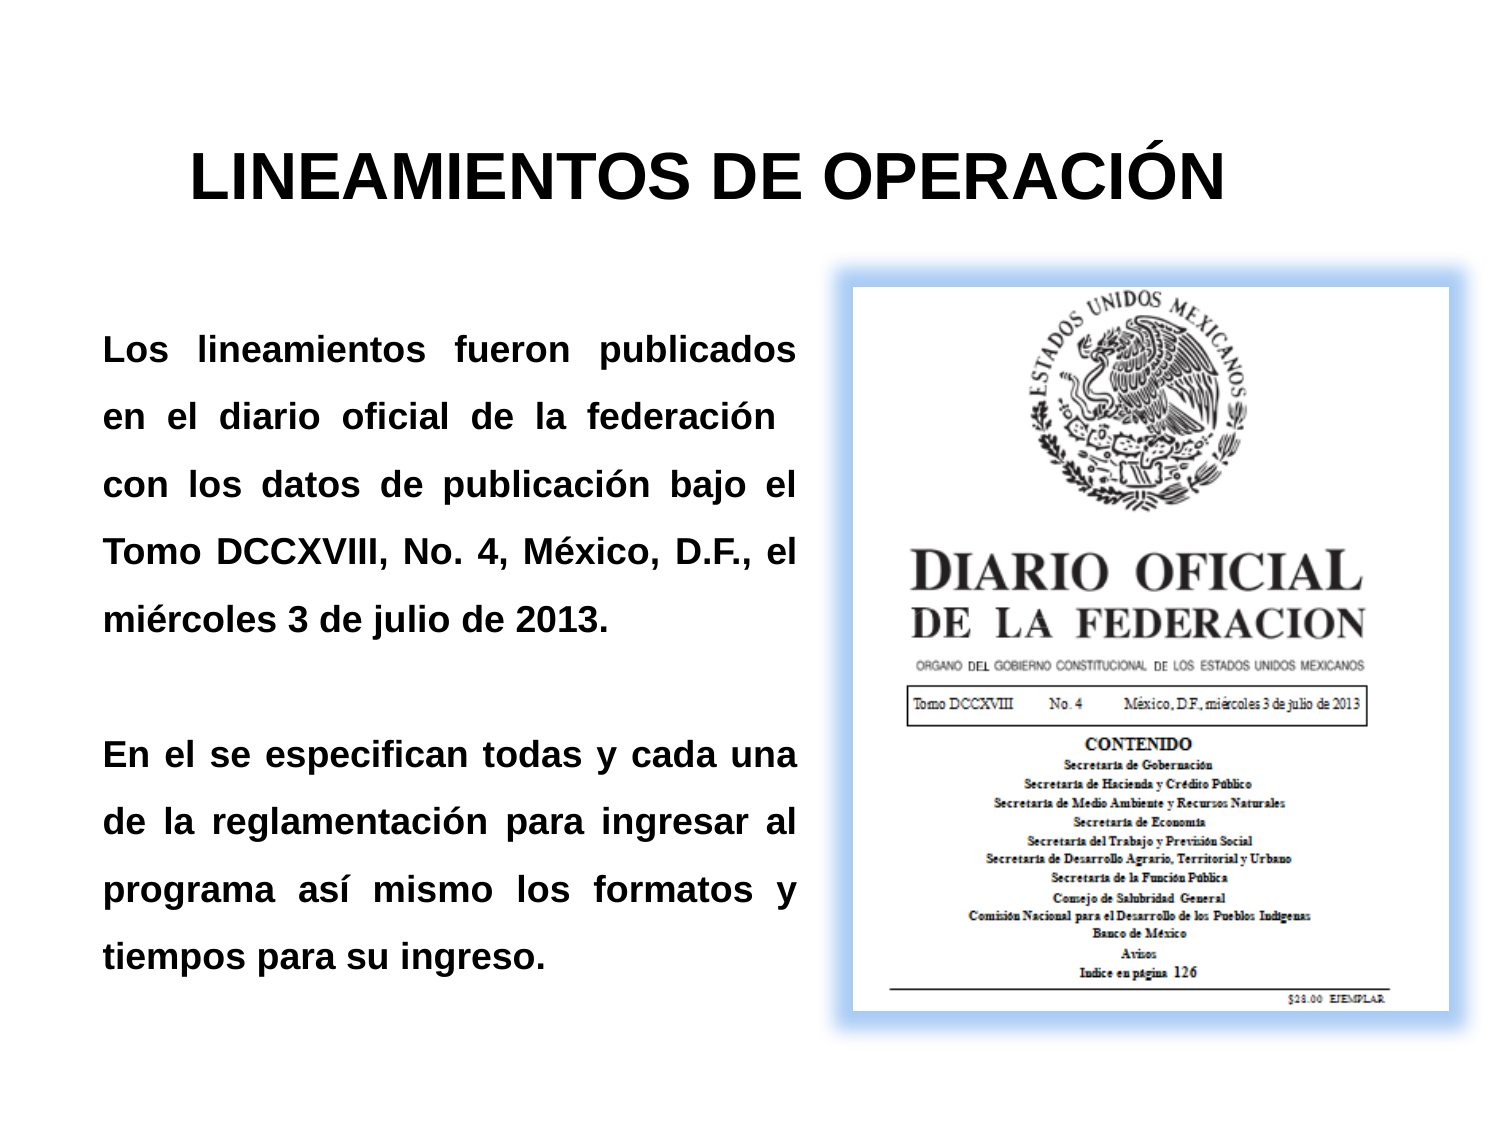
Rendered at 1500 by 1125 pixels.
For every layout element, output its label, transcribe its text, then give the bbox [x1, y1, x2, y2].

text_box Los lineamientos fueron publicados en el diario oficial de la federación con los datos de publicación bajo el Tomo DCCXVIII, No. 4, México, D.F., el miércoles 3 de julio de 2013. En el se especifican todas y cada una de la reglamentación para ingresar al programa así mismo los formatos y tiempos para su ingreso. [87, 249, 813, 1125]
picture [853, 287, 1449, 1011]
text_box LINEAMIENTOS DE OPERACIÓN [174, 124, 1325, 220]
